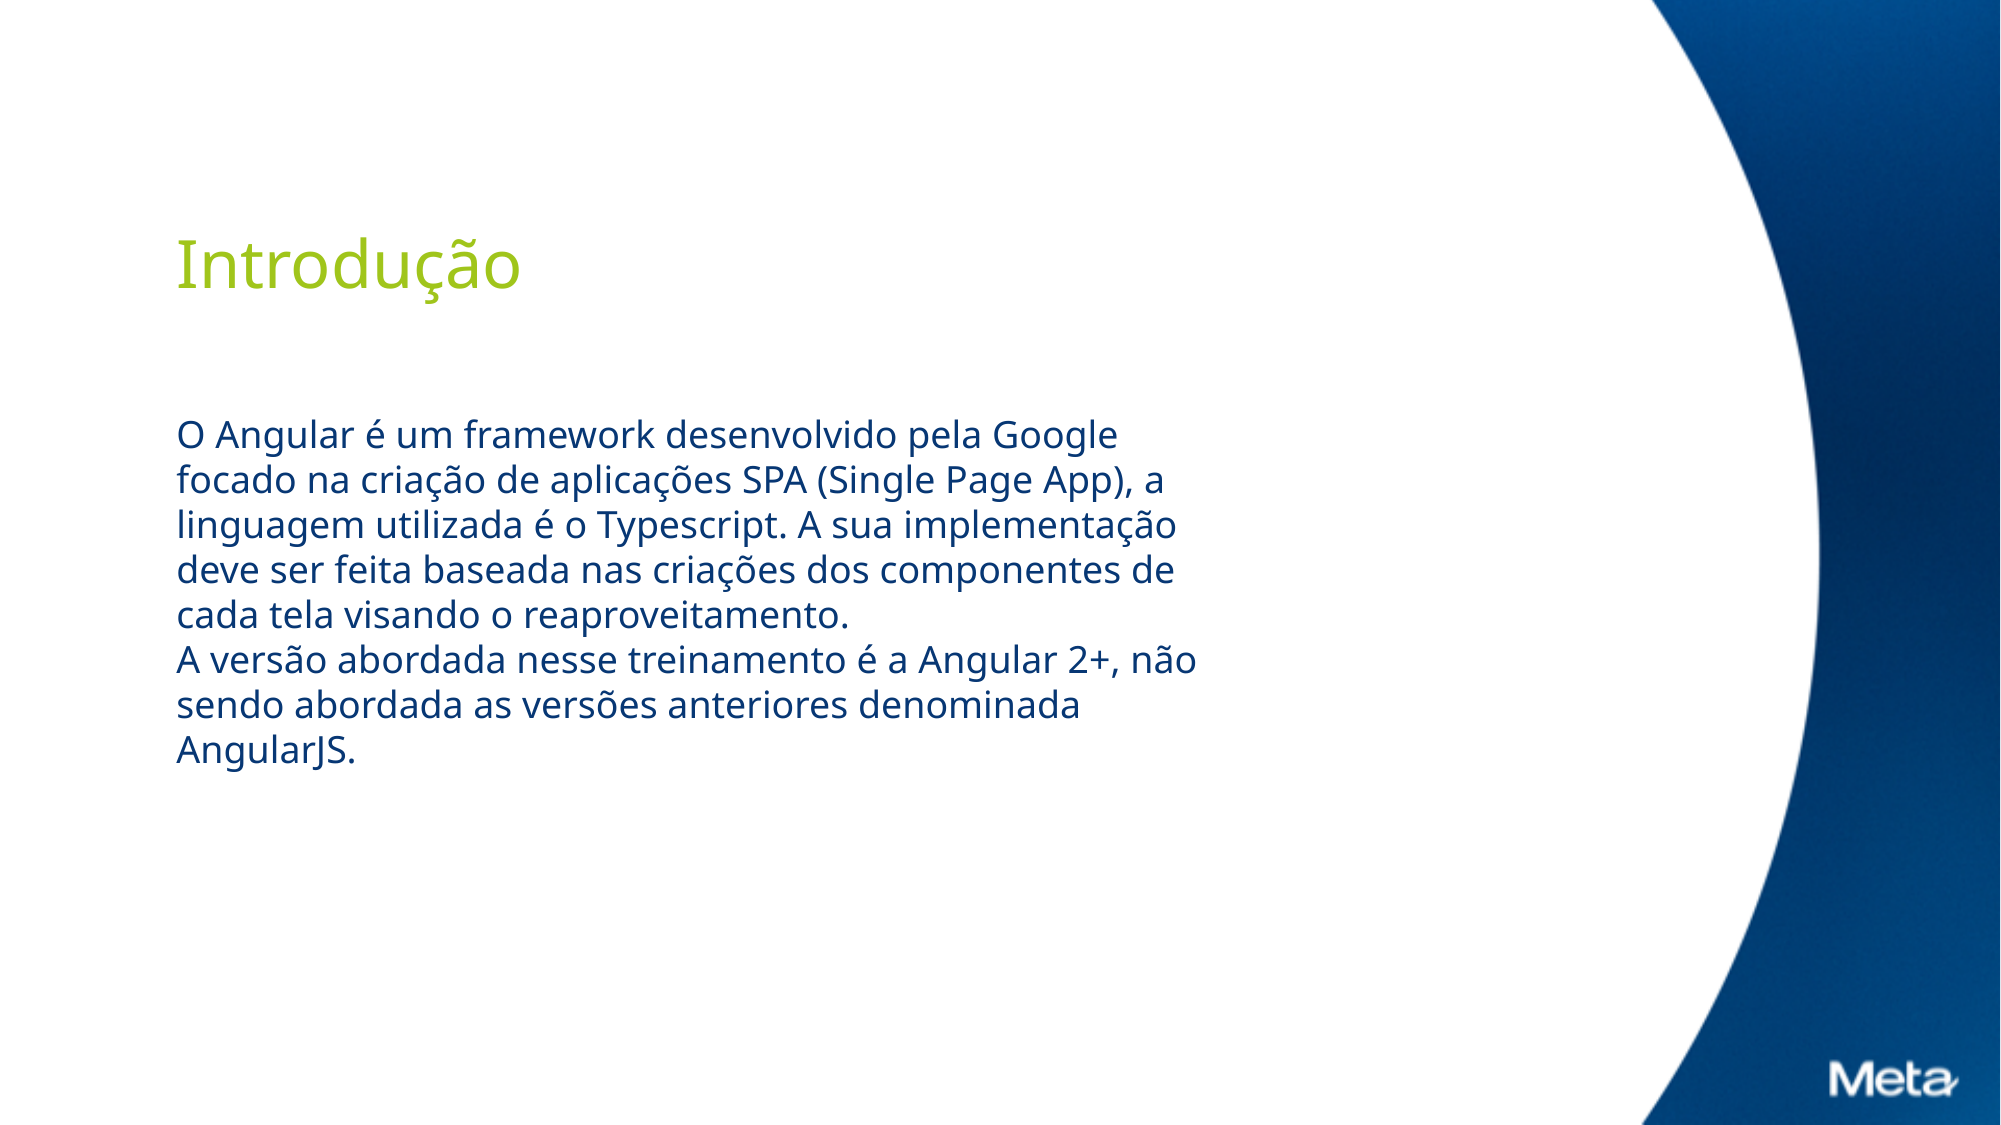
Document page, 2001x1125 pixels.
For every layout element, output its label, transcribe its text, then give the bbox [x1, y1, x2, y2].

text_box O Angular é um framework desenvolvido pela Google focado na criação de aplicações SPA (Single Page App), a linguagem utilizada é o Typescript. A sua implementação deve ser feita baseada nas criações dos componentes de cada tela visando o reaproveitamento. A versão abordada nesse treinamento é a Angular 2+, não sendo abordada as versões anteriores denominada AngularJS. [161, 404, 1263, 779]
text_box Introdução [161, 214, 1334, 309]
picture [0, 0, 2001, 1125]
